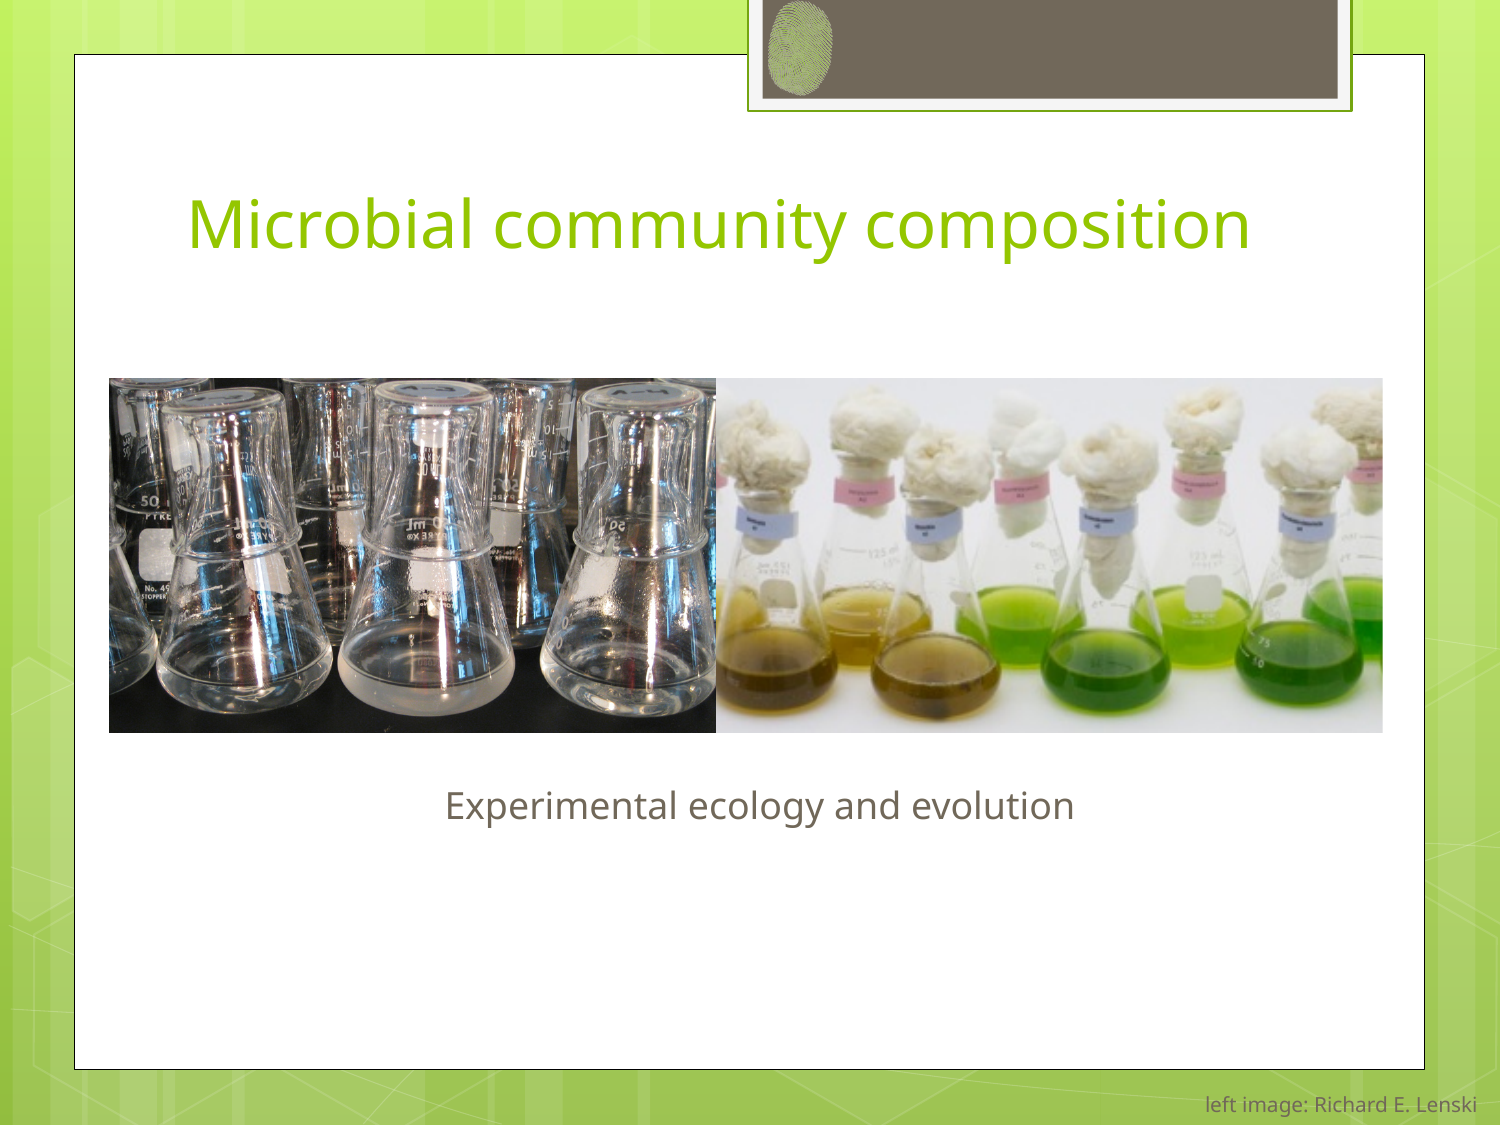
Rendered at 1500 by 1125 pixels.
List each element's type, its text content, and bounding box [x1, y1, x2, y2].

text_box left image: Richard E. Lenski [1190, 1084, 1498, 1125]
picture [109, 378, 1383, 733]
text_box Experimental ecology and evolution [429, 774, 1092, 835]
title Microbial community composition [171, 168, 1324, 270]
picture [760, 0, 839, 101]
